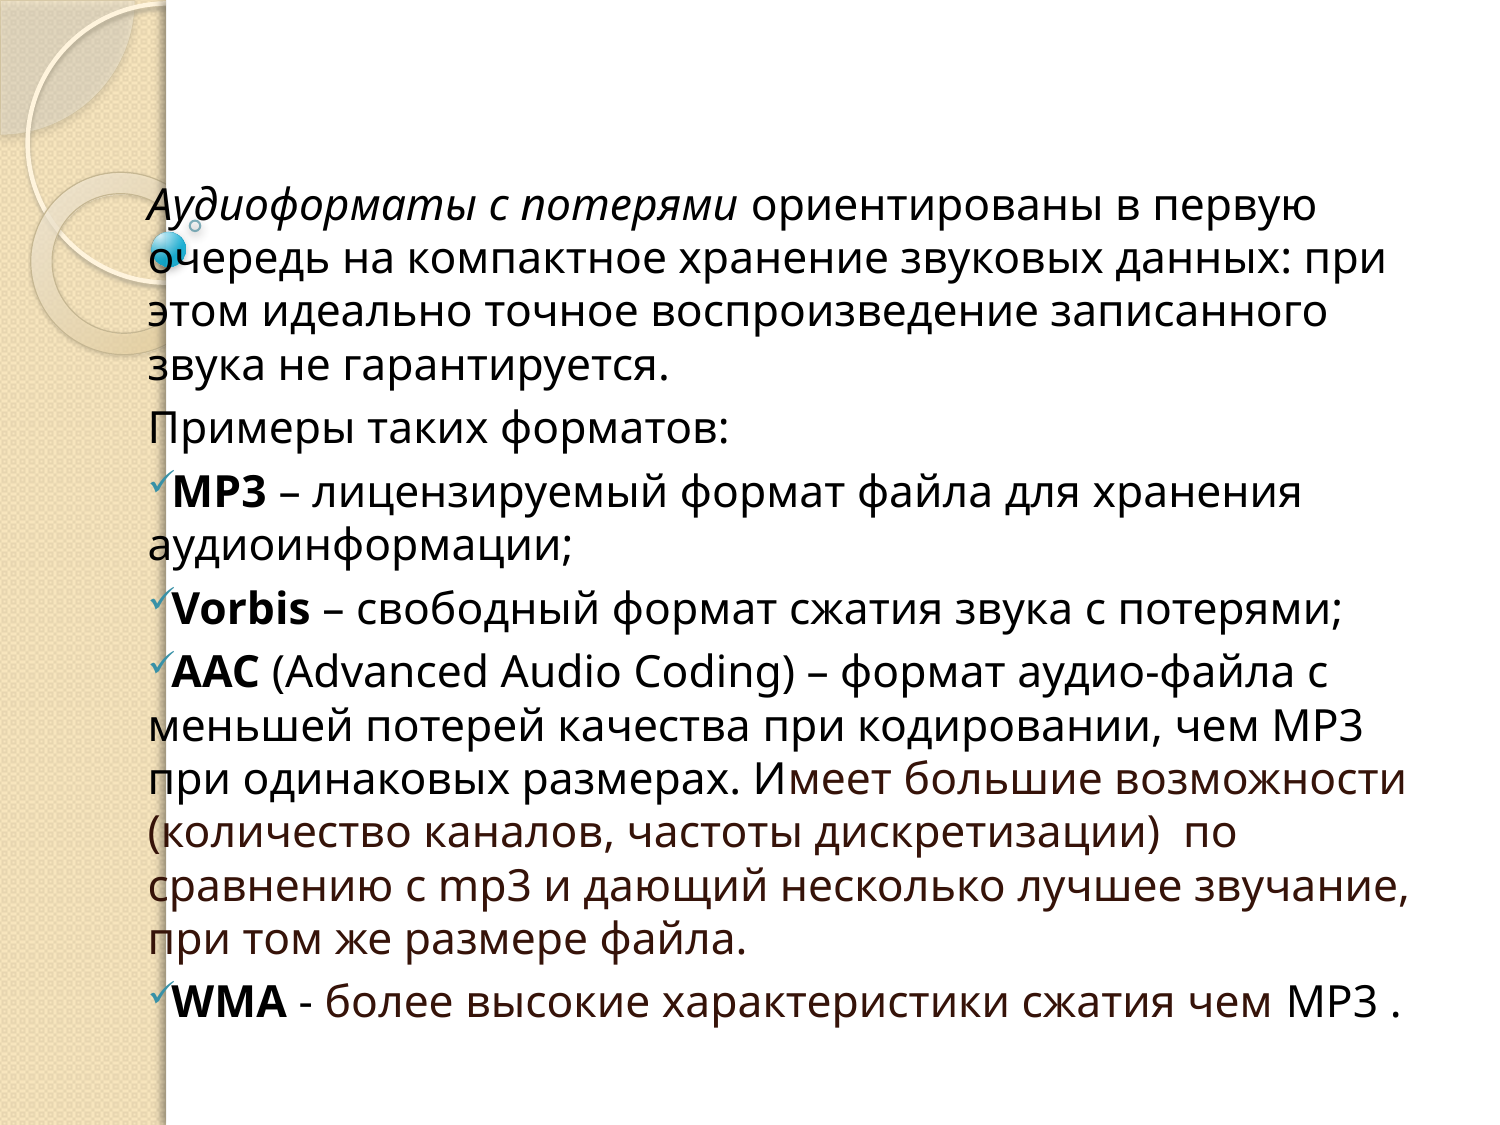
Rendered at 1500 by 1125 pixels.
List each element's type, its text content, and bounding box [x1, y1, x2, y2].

subtitle Аудиоформаты с потерями ориентированы в первую очередь на компактное хранение звуковых данных: при этом идеально точное воспроизведение записанного звука не гарантируется. Примеры таких форматов: MP3 – лицензируемый формат файла для хранения аудиоинформации; Vorbis – свободный формат сжатия звука с потерями; AAC (Advanced Audio Coding) – формат аудио-файла с меньшей потерей качества при кодировании, чем MP3 при одинаковых размерах. Имеет большие возможности (количество каналов, частоты дискретизации) по сравнению с mp3 и дающий несколько лучшее звучание, при том же размере файла. WMA - более высокие характеристики сжатия чем MP3 . [128, 175, 1430, 1055]
